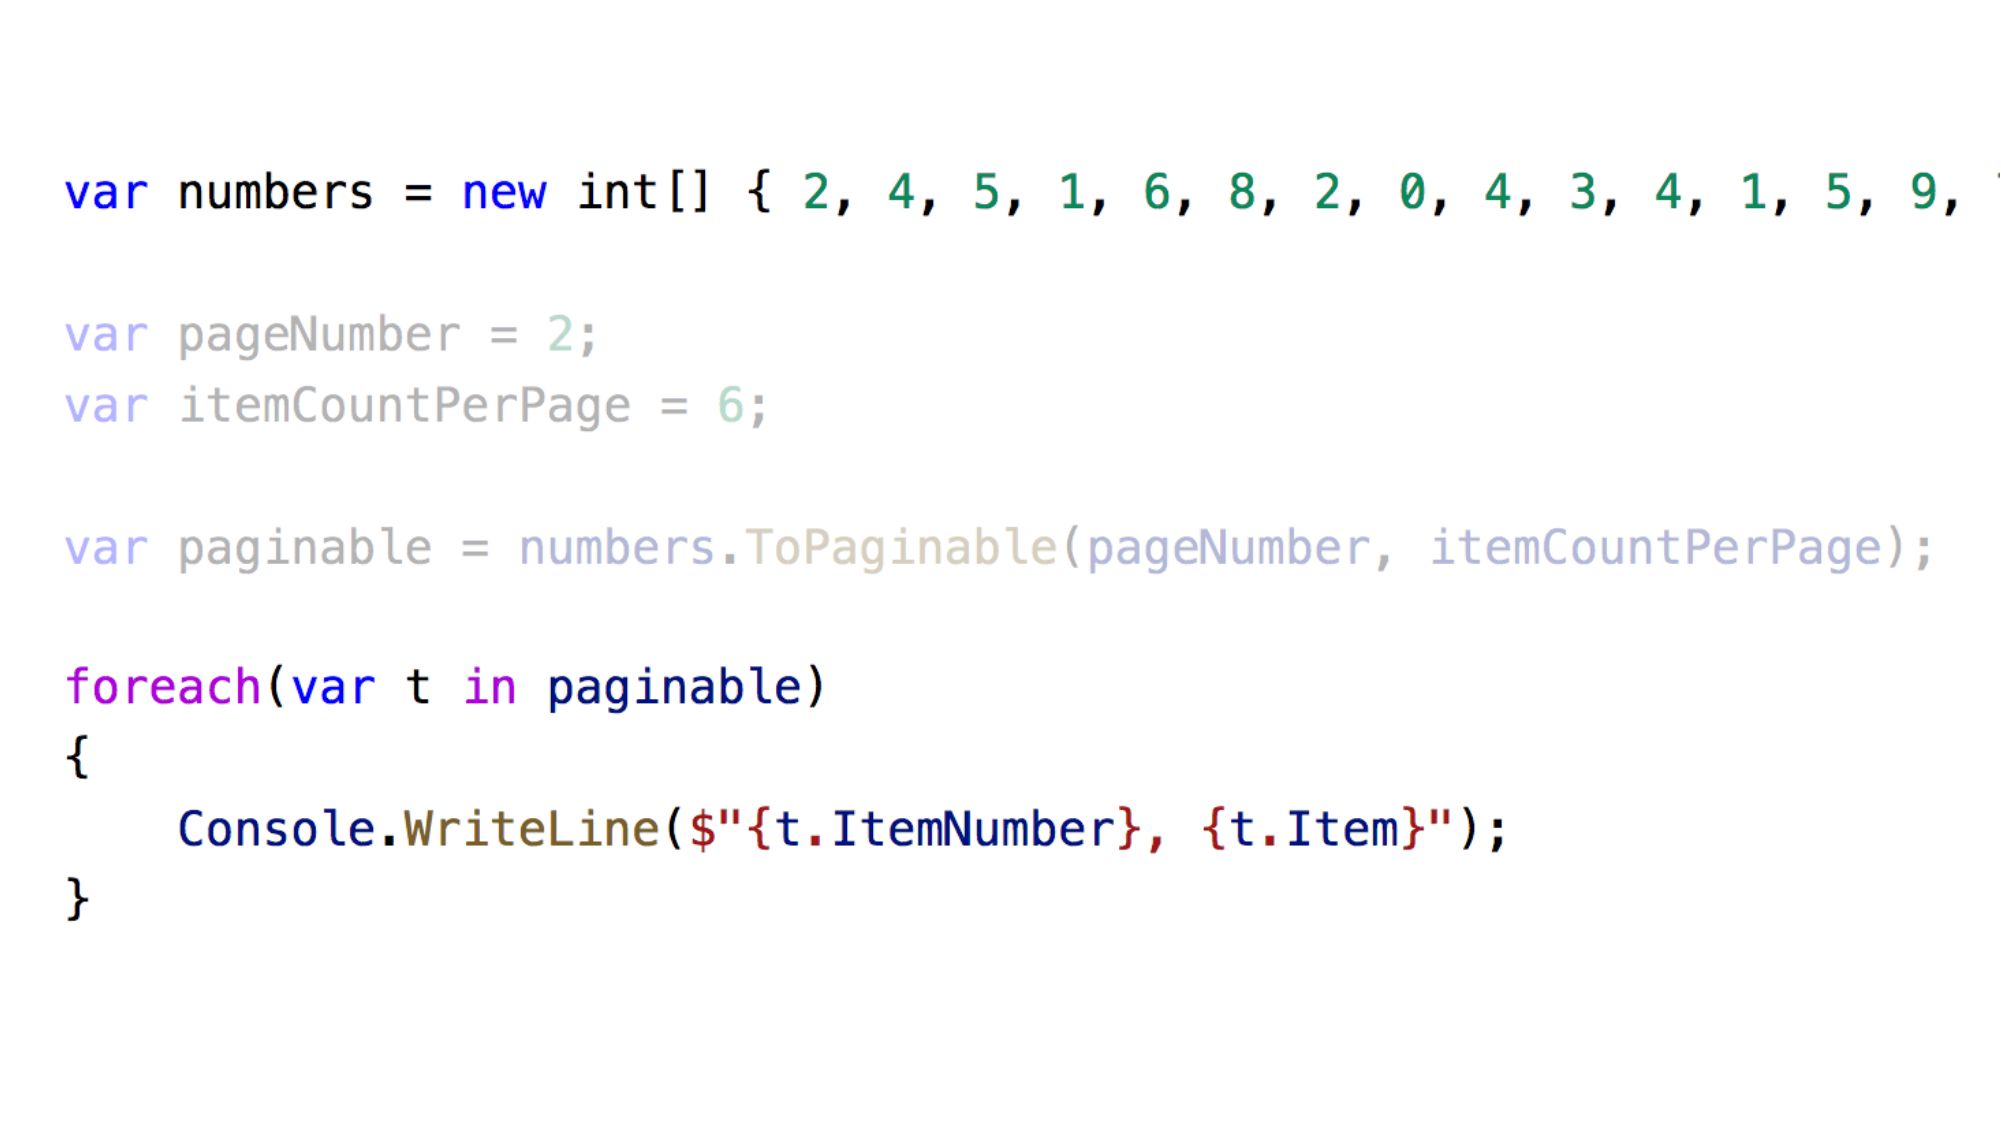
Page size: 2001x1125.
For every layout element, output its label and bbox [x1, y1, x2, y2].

picture [36, 151, 2000, 936]
